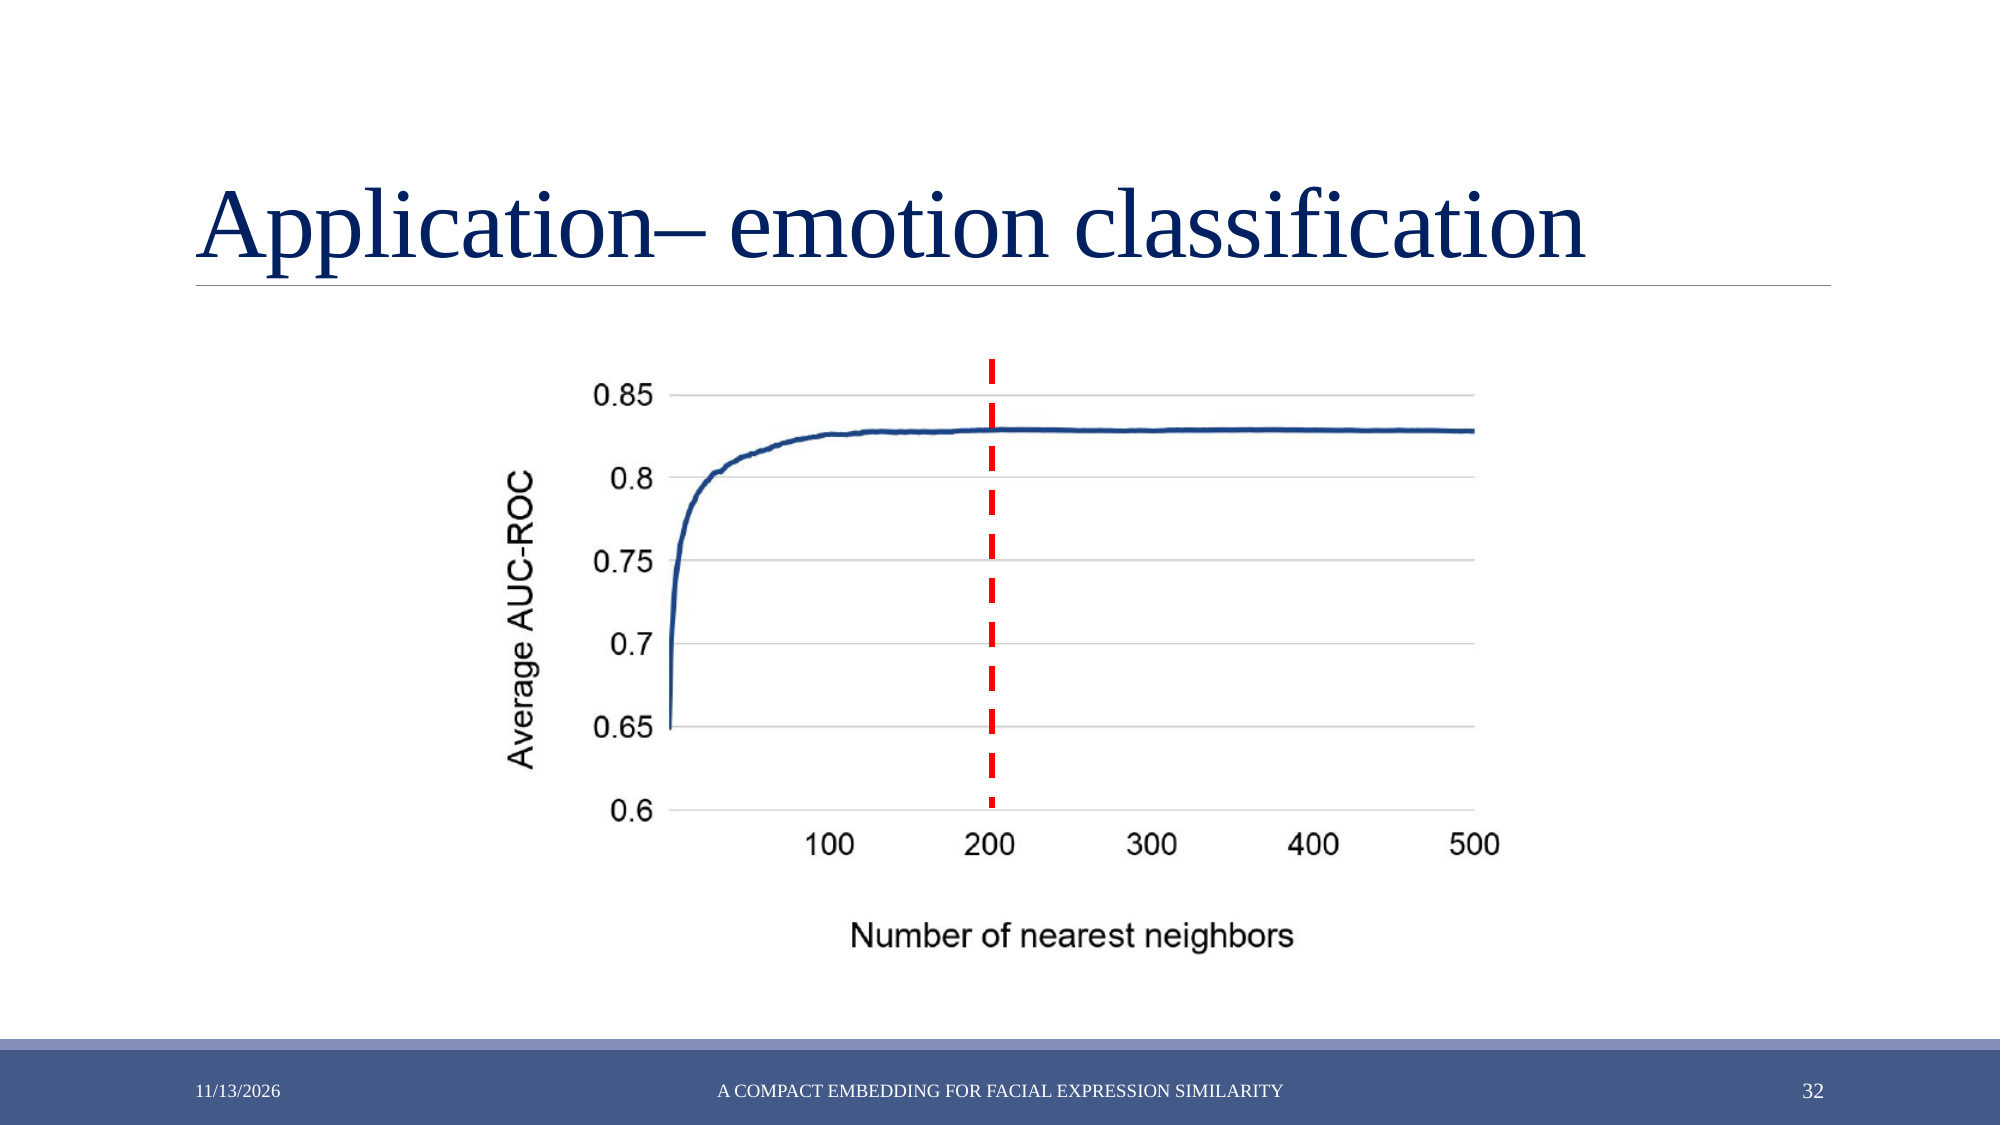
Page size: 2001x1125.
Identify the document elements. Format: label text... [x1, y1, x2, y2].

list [497, 358, 1512, 964]
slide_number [180, 1059, 586, 1120]
title Application– emotion classification [180, 47, 1830, 285]
slide_number 31 [1624, 1059, 1840, 1120]
footer A Compact Embedding for Facial Expression Similarity [604, 1059, 1396, 1120]
